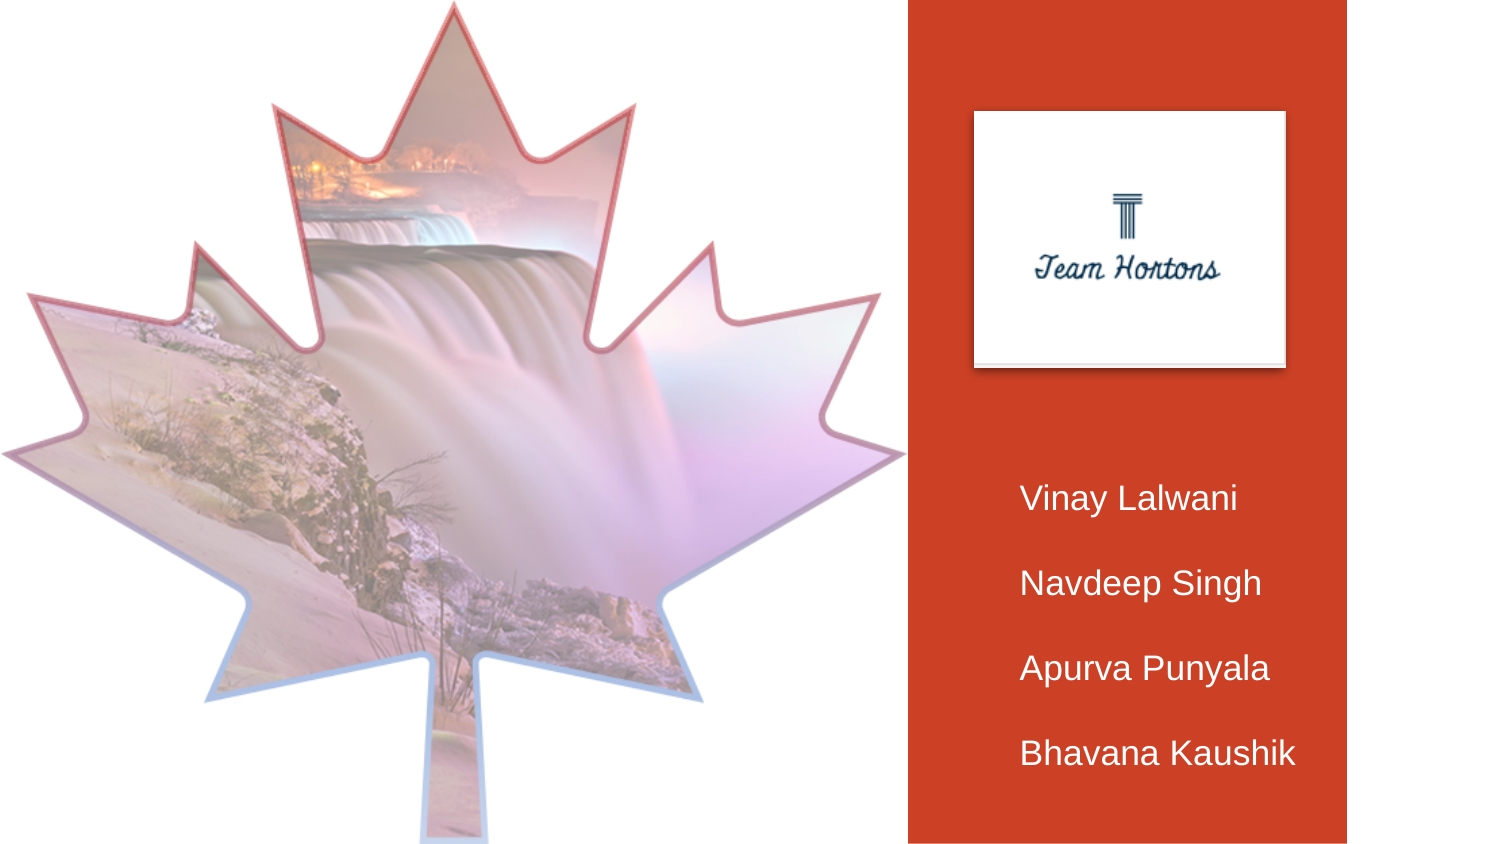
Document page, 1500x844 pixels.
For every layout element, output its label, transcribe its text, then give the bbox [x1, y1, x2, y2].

picture [974, 111, 1286, 368]
picture [0, 0, 908, 844]
text_box Vinay Lalwani Navdeep Singh Apurva Punyala Bhavana Kaushik [929, 459, 1444, 788]
